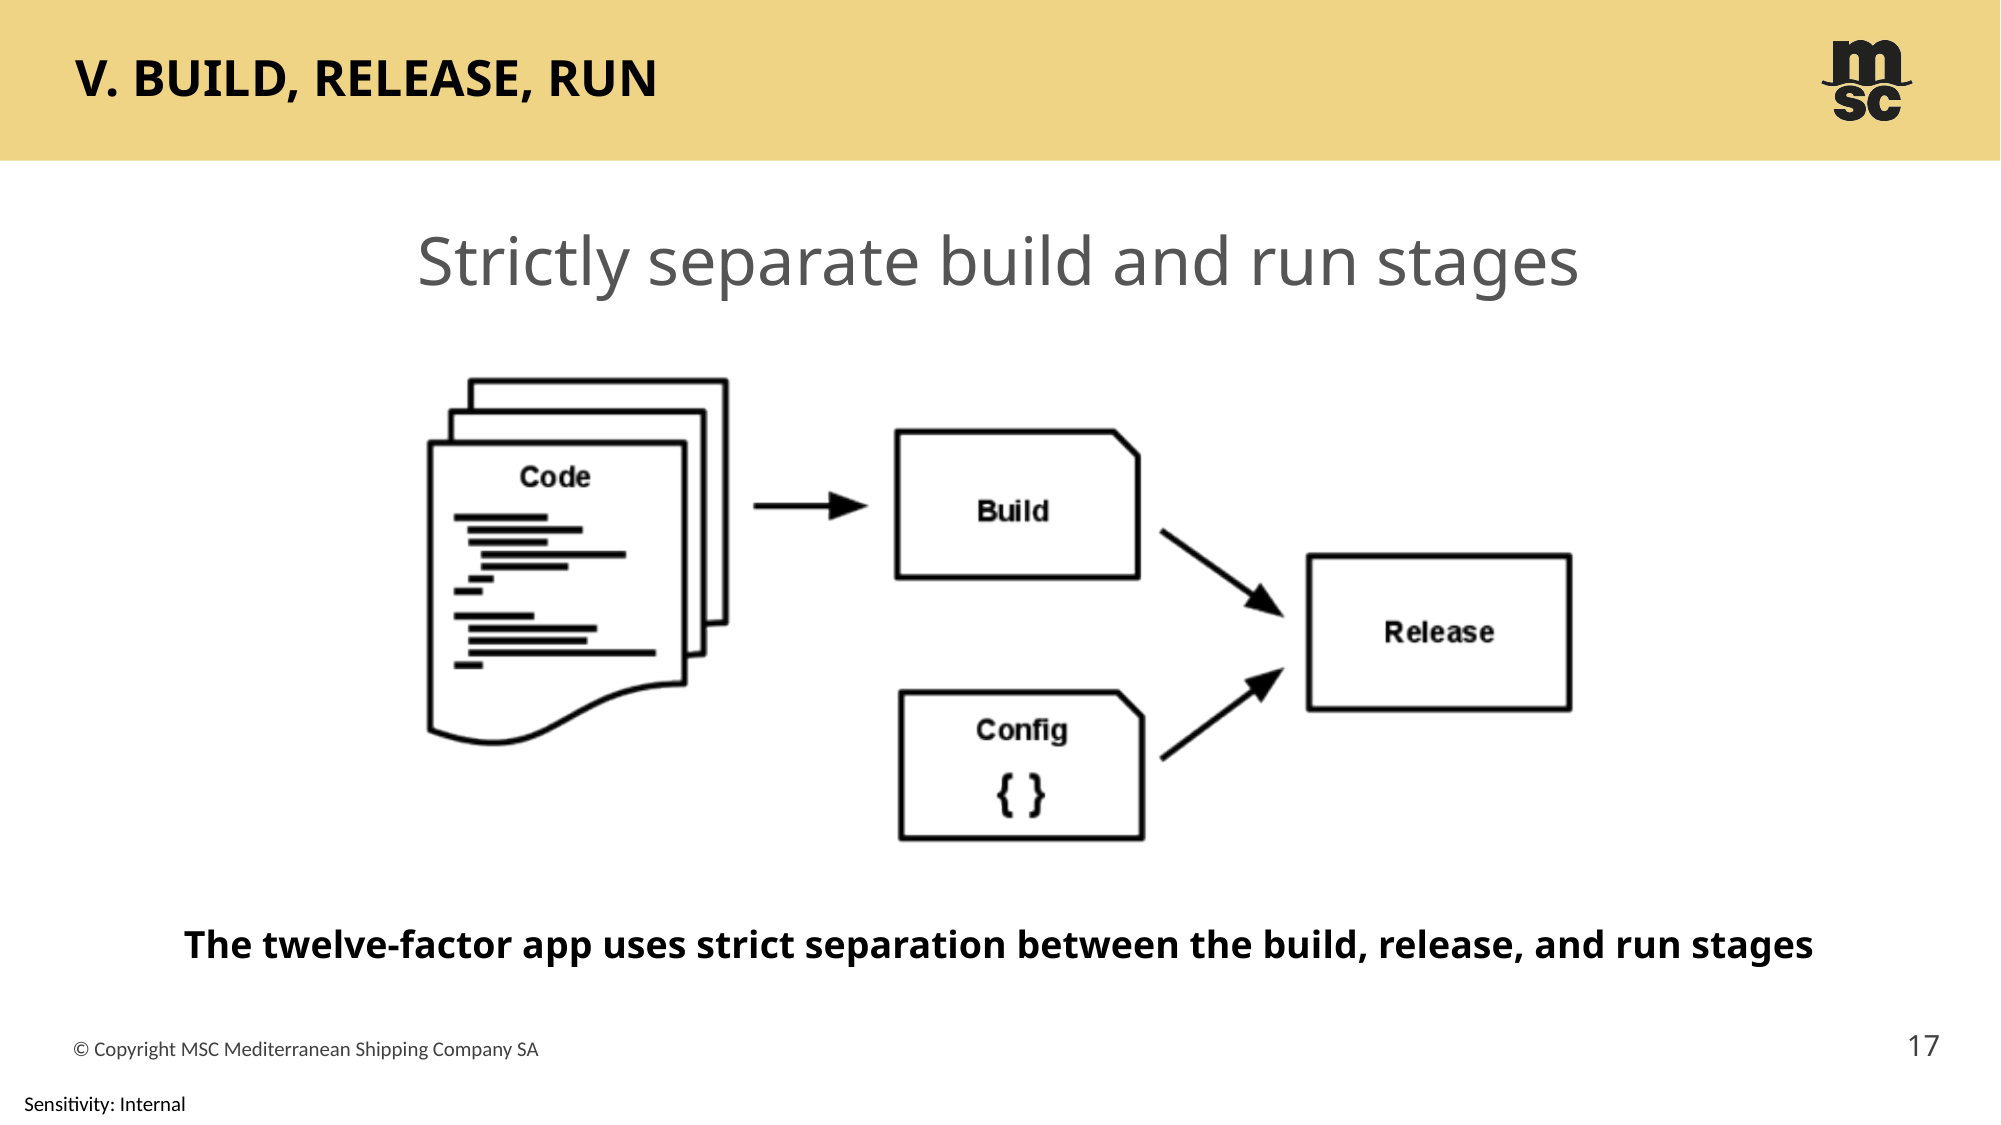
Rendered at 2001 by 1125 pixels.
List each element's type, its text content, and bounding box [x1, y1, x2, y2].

slide_number 17 [1879, 1019, 1956, 1070]
title V. Build, release, run [75, 6, 1474, 155]
text_box The twelve-factor app uses strict separation between the build, release, and run stages [72, 913, 1928, 974]
footer © Copyright MSC Mediterranean Shipping Company SA [57, 1027, 663, 1079]
text_box Strictly separate build and run stages [0, 210, 2000, 306]
picture [1797, 5, 1937, 157]
picture [416, 367, 1584, 854]
